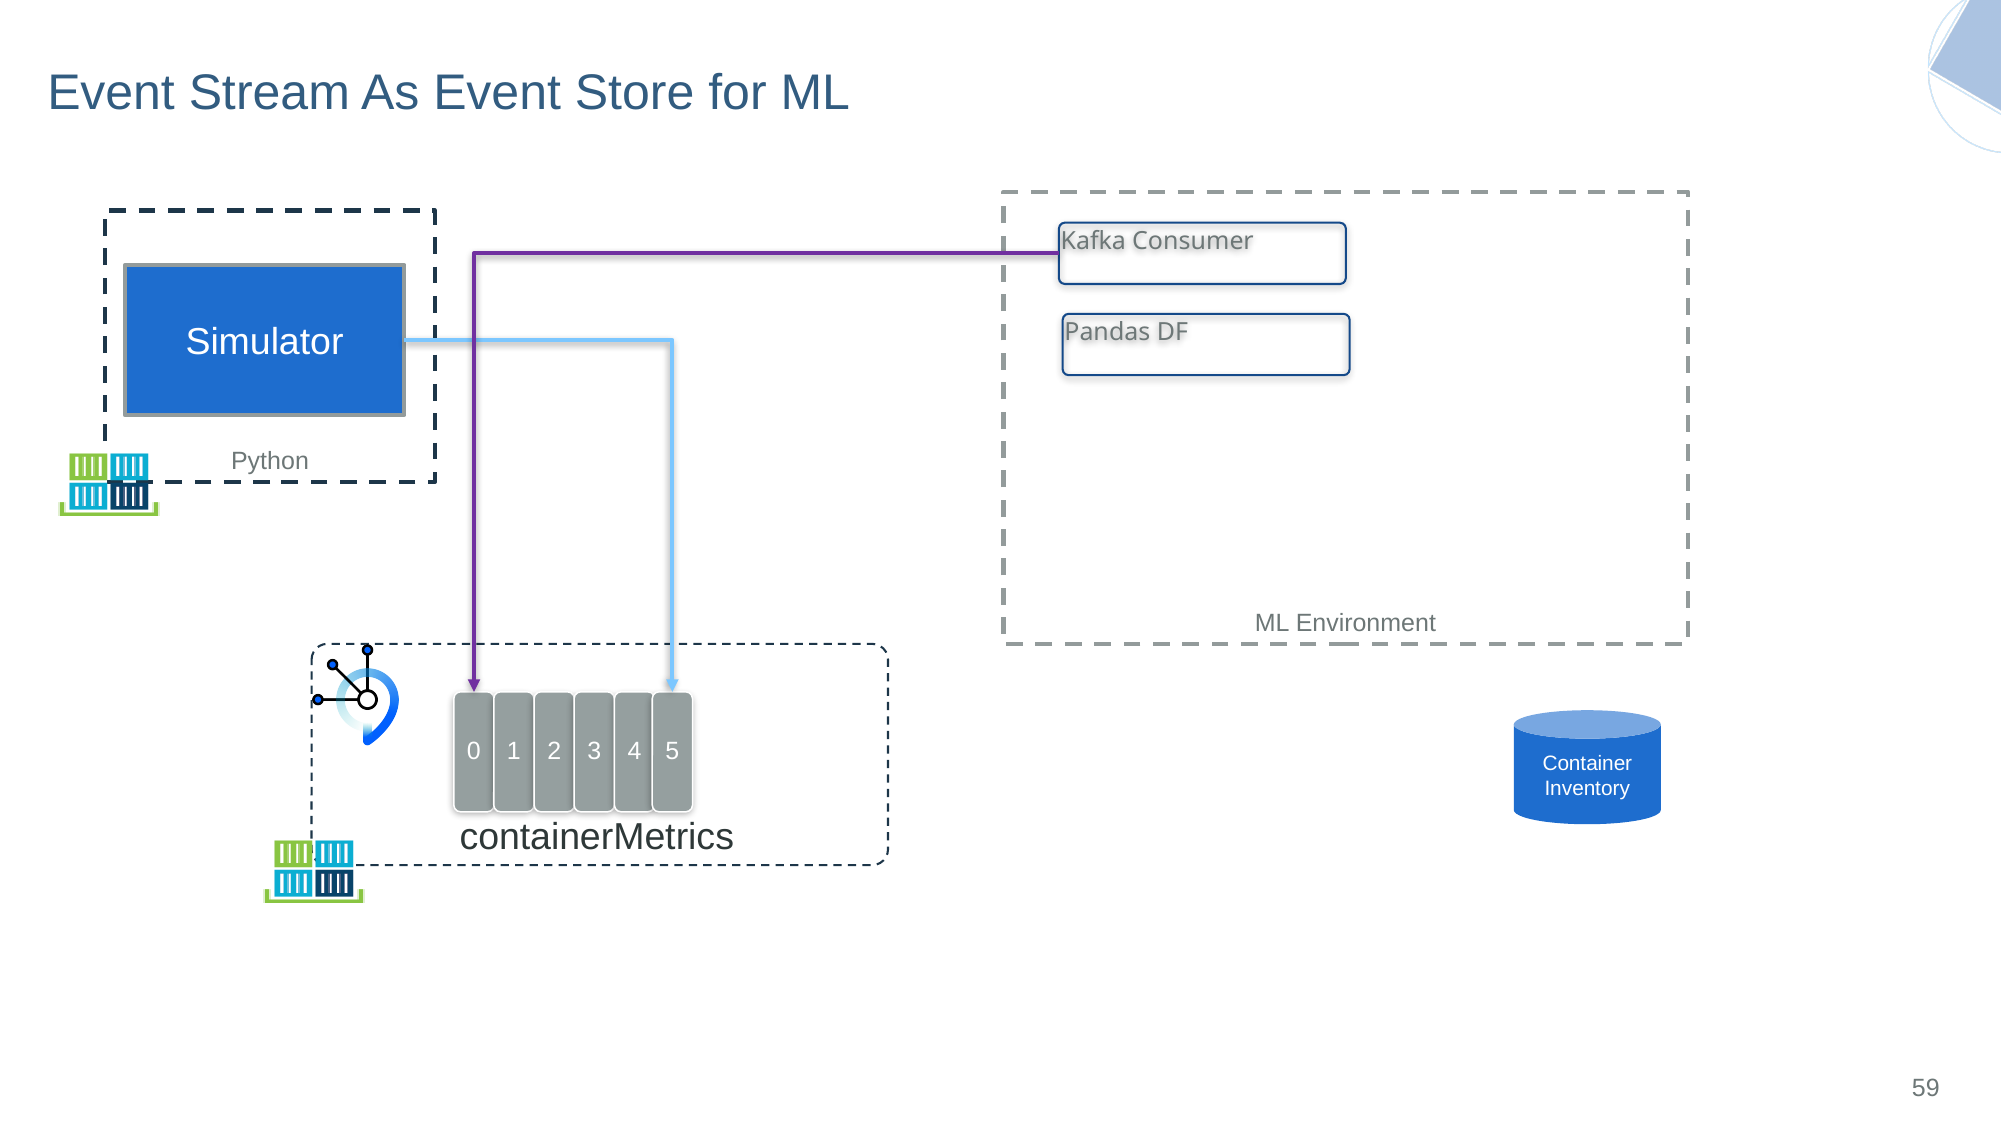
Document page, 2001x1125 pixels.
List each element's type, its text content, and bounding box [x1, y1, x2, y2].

text_box containerMetrics [444, 804, 749, 865]
picture [223, 835, 405, 903]
slide_number 59 [1867, 1056, 1955, 1117]
text_box Simulator [123, 263, 406, 417]
text_box ML Environment [1001, 190, 1690, 646]
picture [18, 448, 200, 516]
text_box [311, 698, 889, 866]
text_box Container Inventory [1511, 708, 1663, 827]
title Event Stream As Event Store for ML [47, 34, 1773, 120]
text_box Pandas DF [1065, 313, 1351, 376]
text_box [404, 339, 469, 693]
picture [312, 644, 399, 759]
text_box Kafka Consumer [1058, 221, 1347, 285]
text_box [473, 253, 1060, 693]
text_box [1924, 0, 2001, 154]
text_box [1517, 713, 1658, 736]
text_box Python [103, 208, 437, 484]
